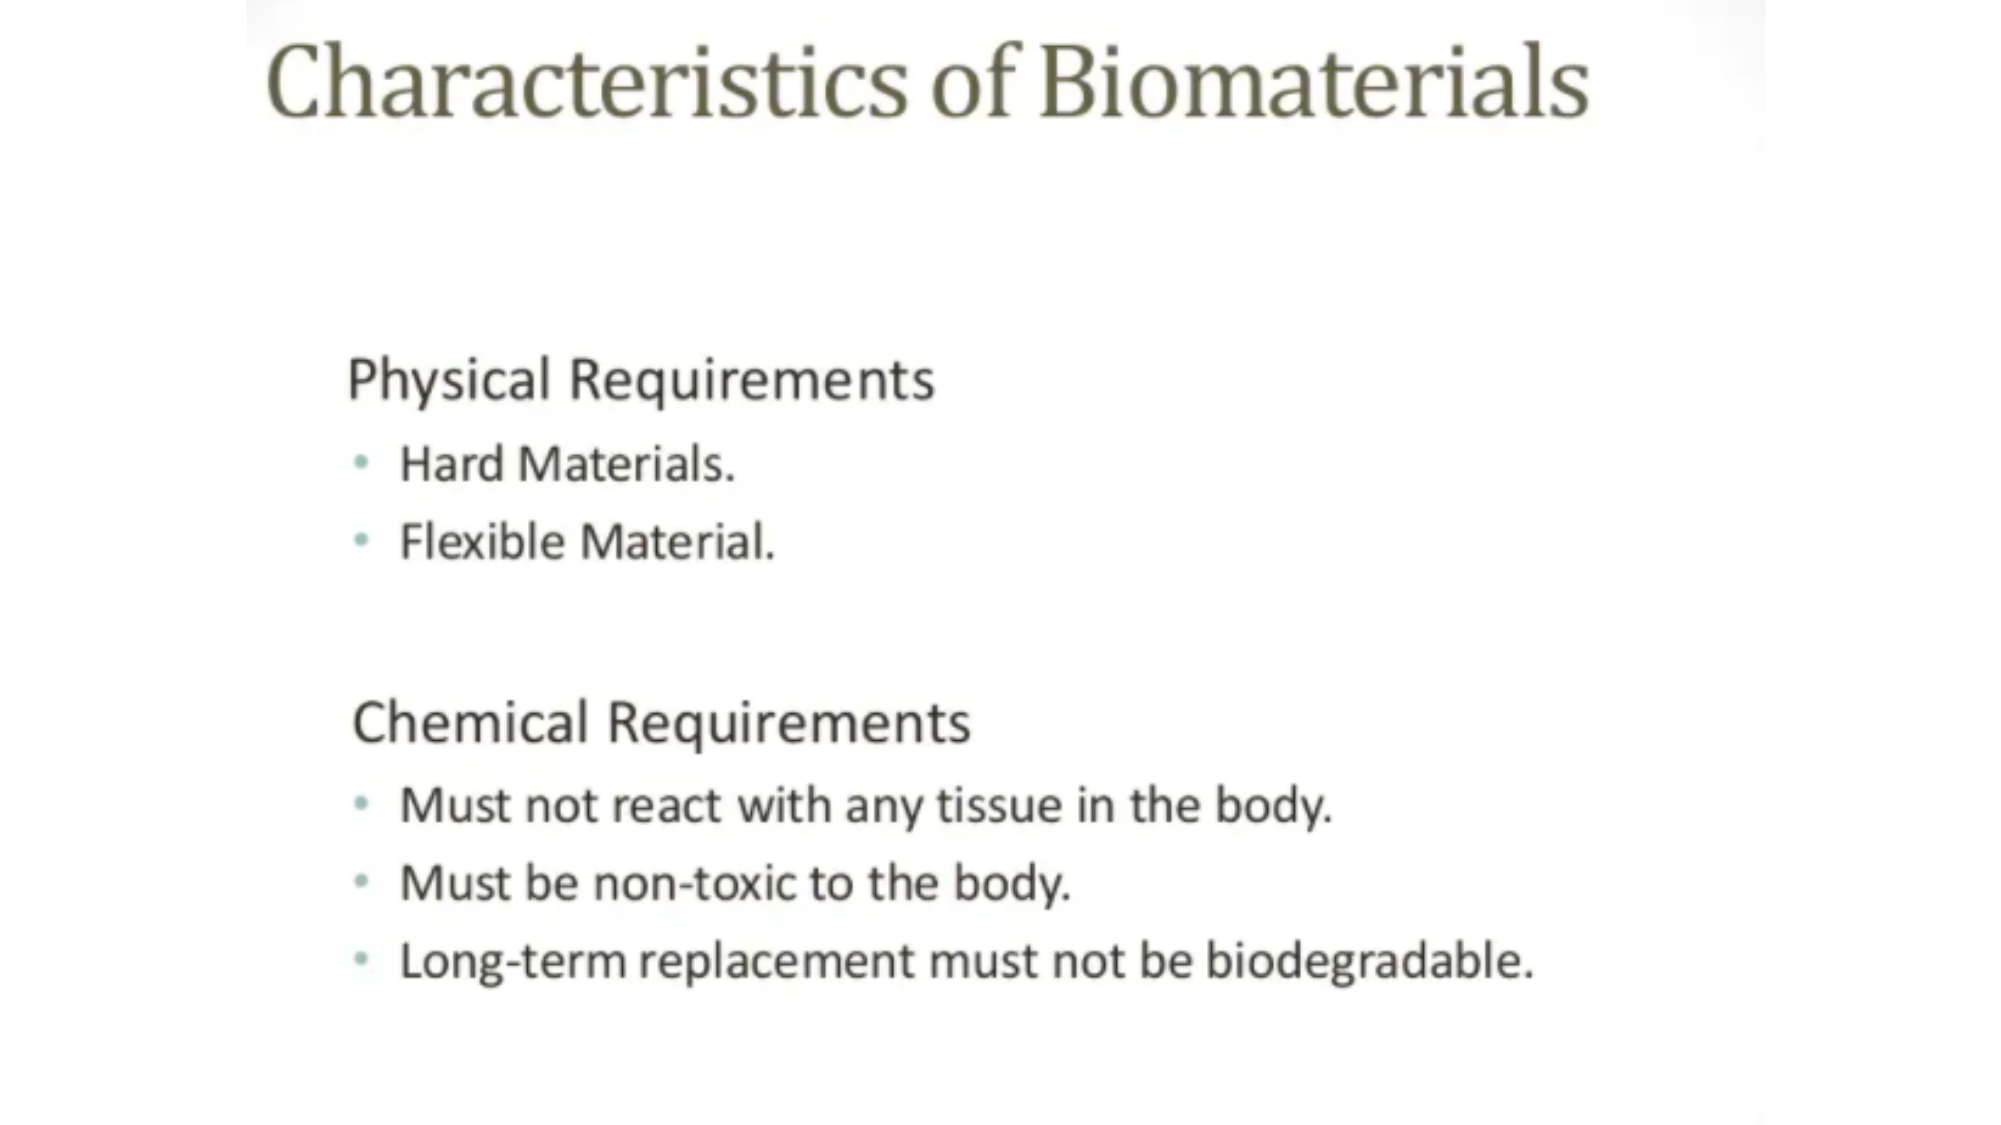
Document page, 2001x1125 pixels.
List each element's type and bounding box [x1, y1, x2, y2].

picture [246, 0, 1766, 1125]
